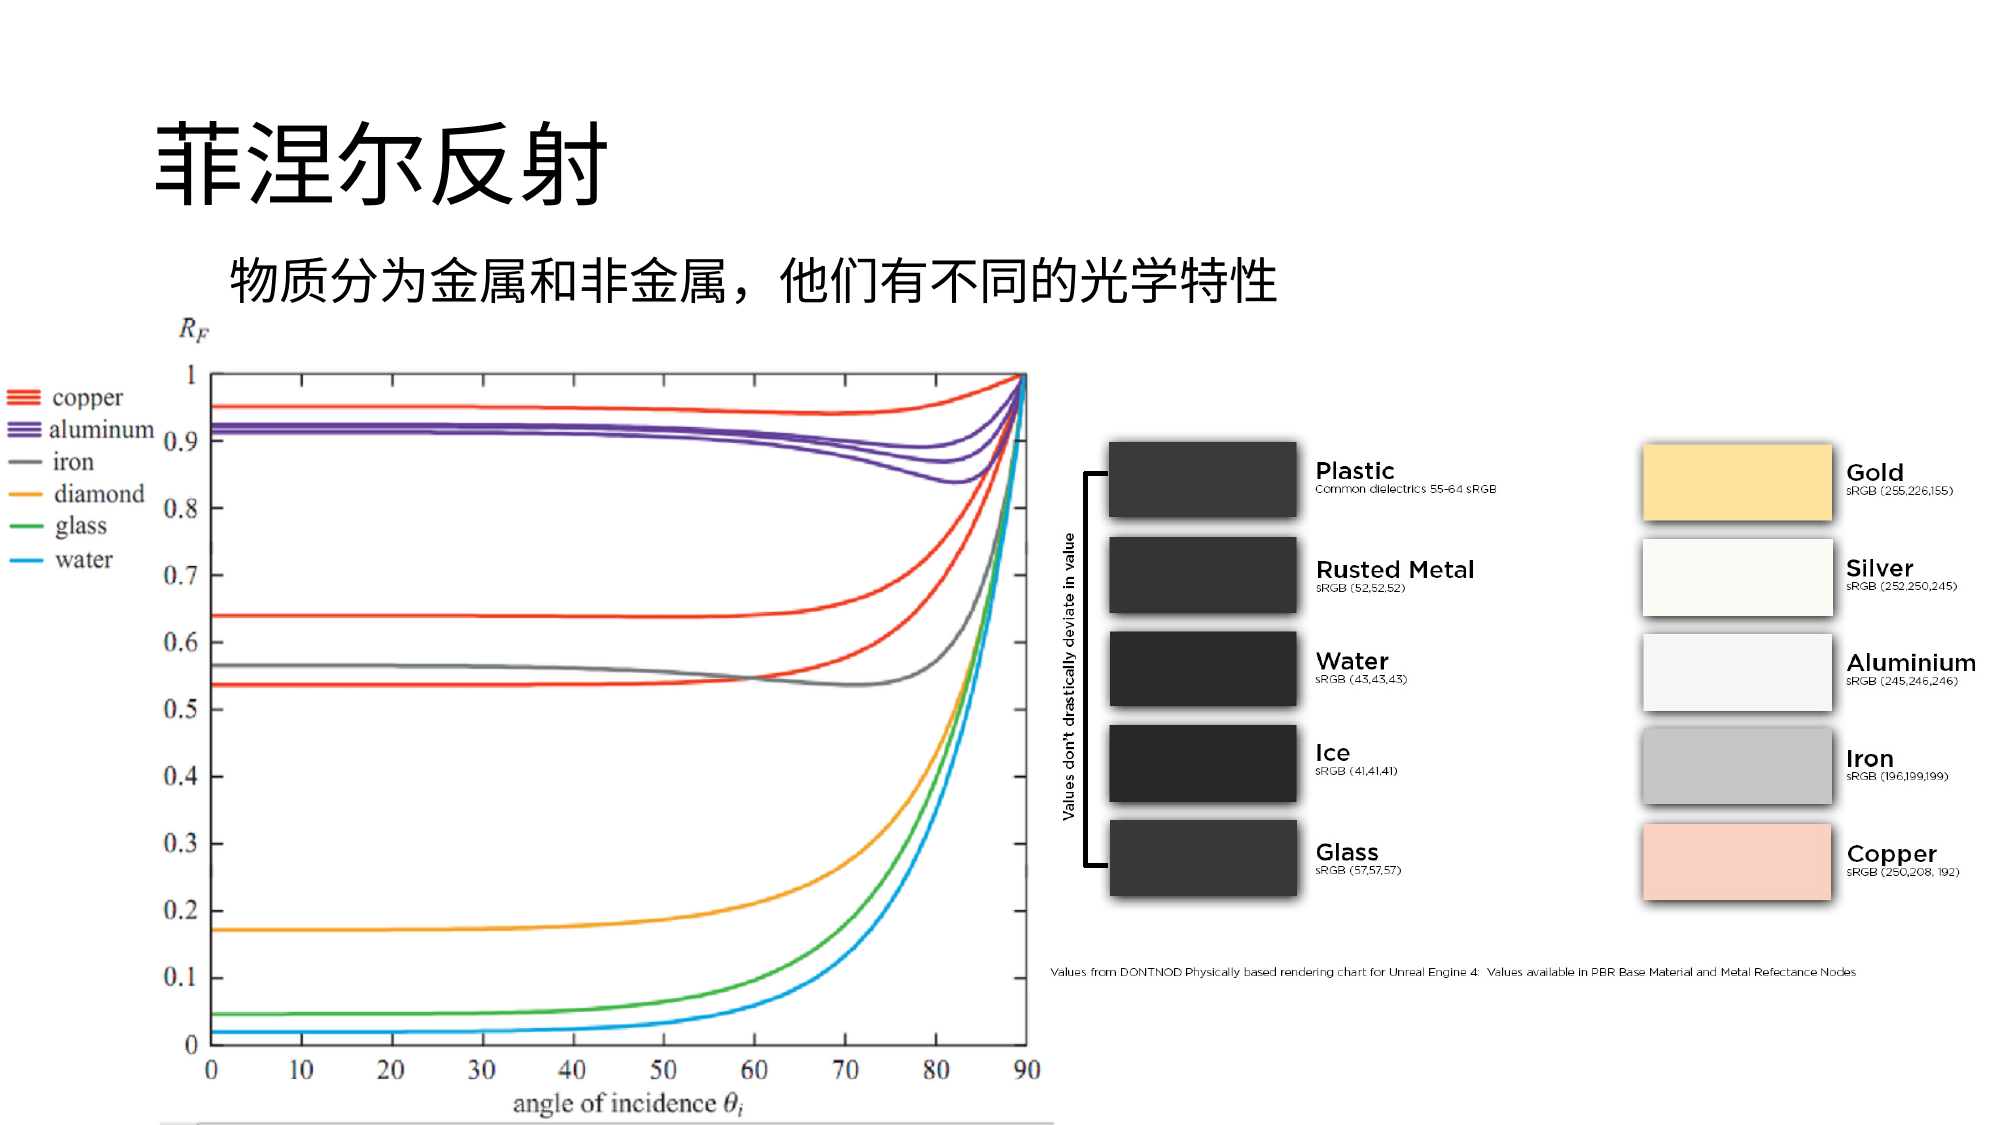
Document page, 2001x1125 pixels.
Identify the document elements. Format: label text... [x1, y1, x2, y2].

text_box 物质分为金属和非金属，他们有不同的光学特性 [214, 241, 1295, 317]
title 菲涅尔反射 [137, 59, 1863, 278]
picture [0, 309, 2000, 1125]
